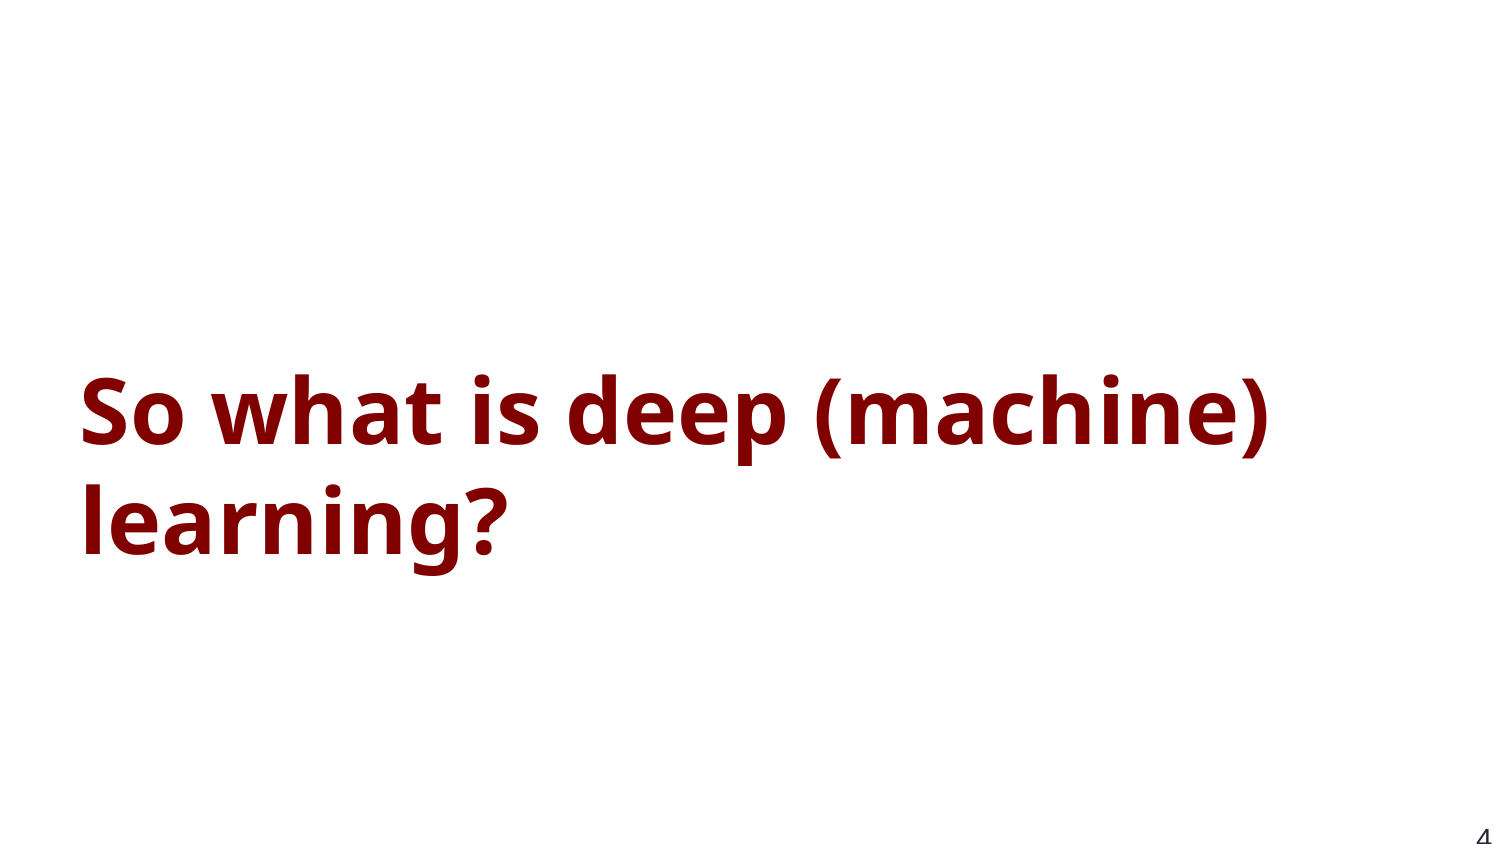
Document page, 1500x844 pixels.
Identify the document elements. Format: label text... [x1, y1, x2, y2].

text_box So what is deep (machine) learning? [67, 346, 1325, 579]
slide_number 4 [1415, 814, 1500, 844]
